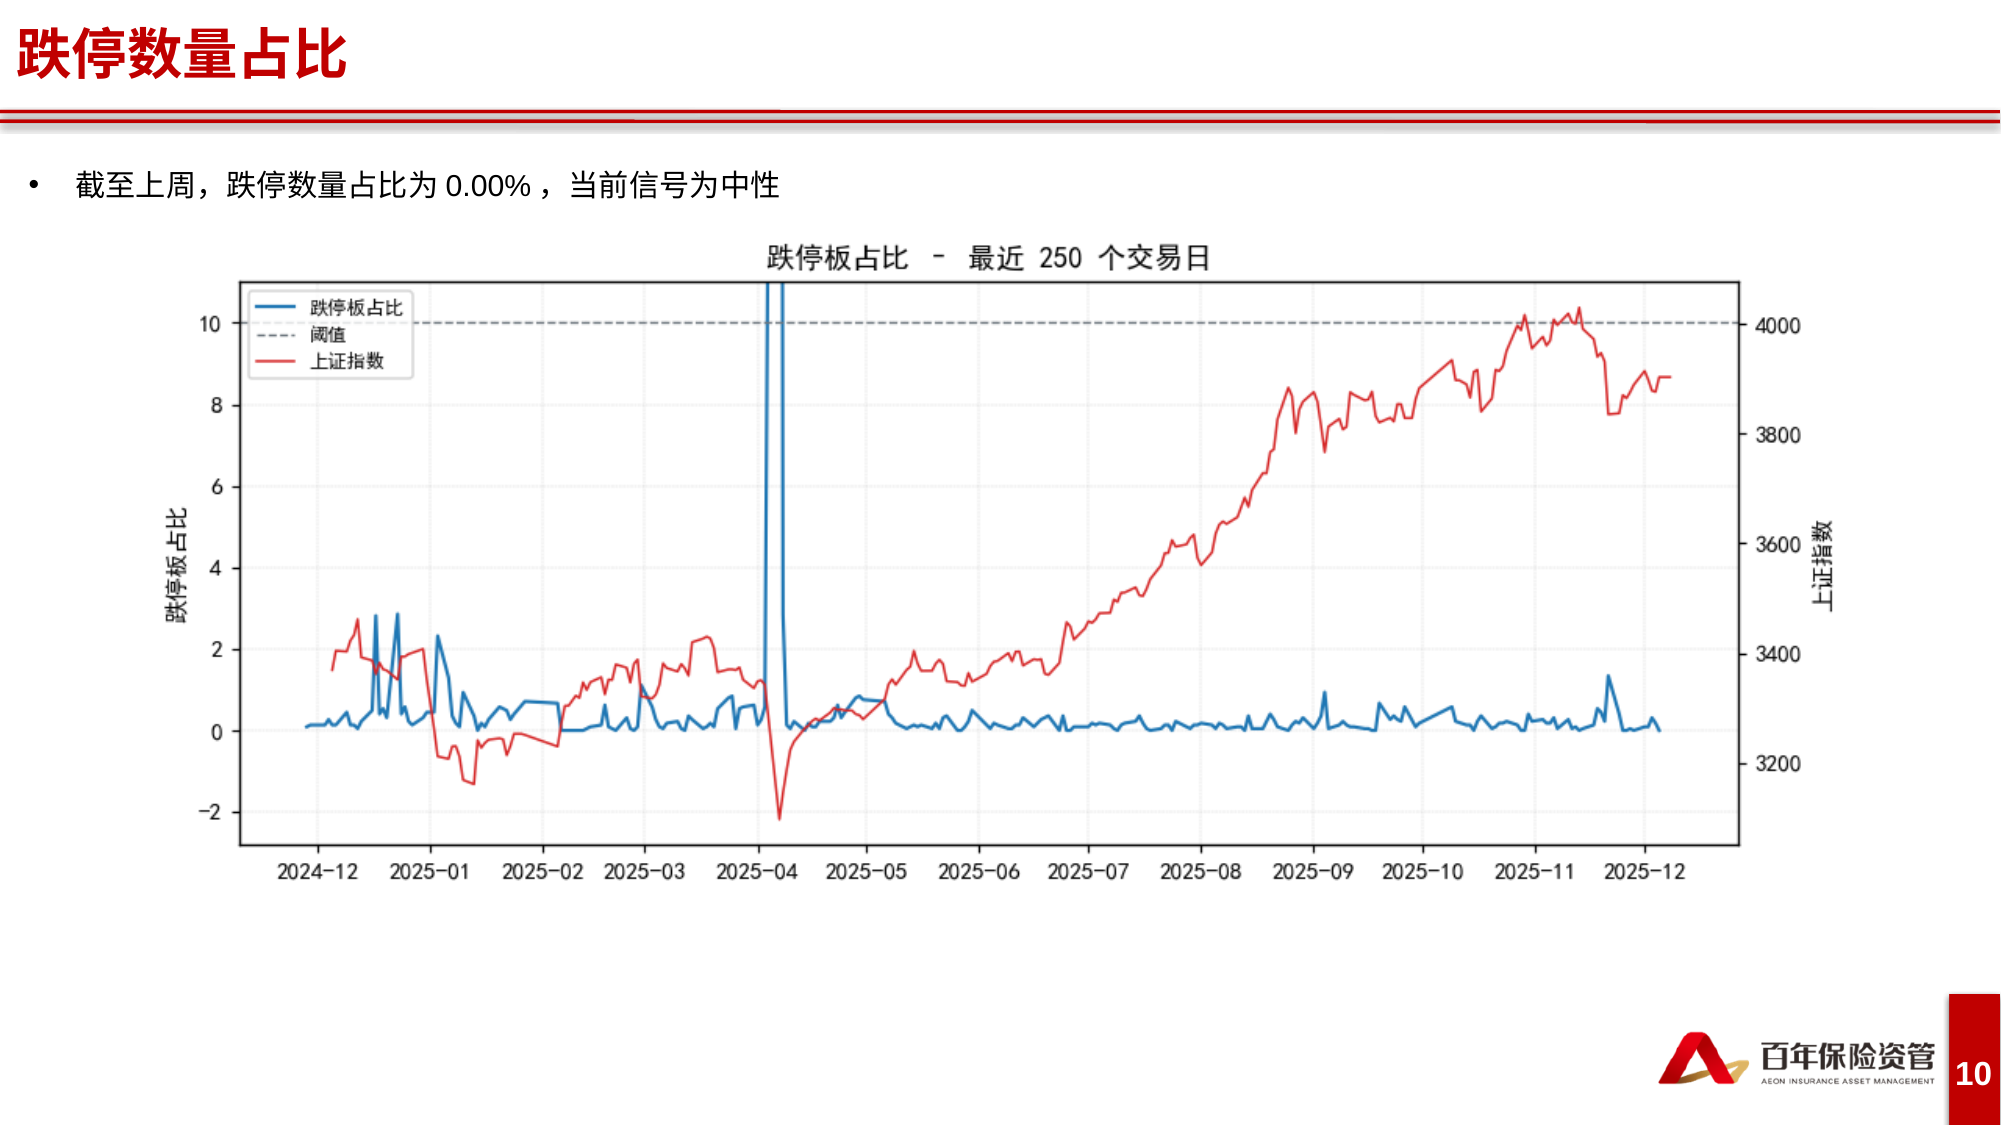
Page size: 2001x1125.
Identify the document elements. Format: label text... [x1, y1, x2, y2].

text_box 跌停数量占比 [0, 11, 1990, 94]
text_box 截至上周，跌停数量占比为0.00%，当前信号为中性 [18, 147, 1982, 213]
picture [1645, 1024, 1945, 1094]
picture [148, 227, 1851, 898]
slide_number 10 [1944, 1044, 2000, 1102]
